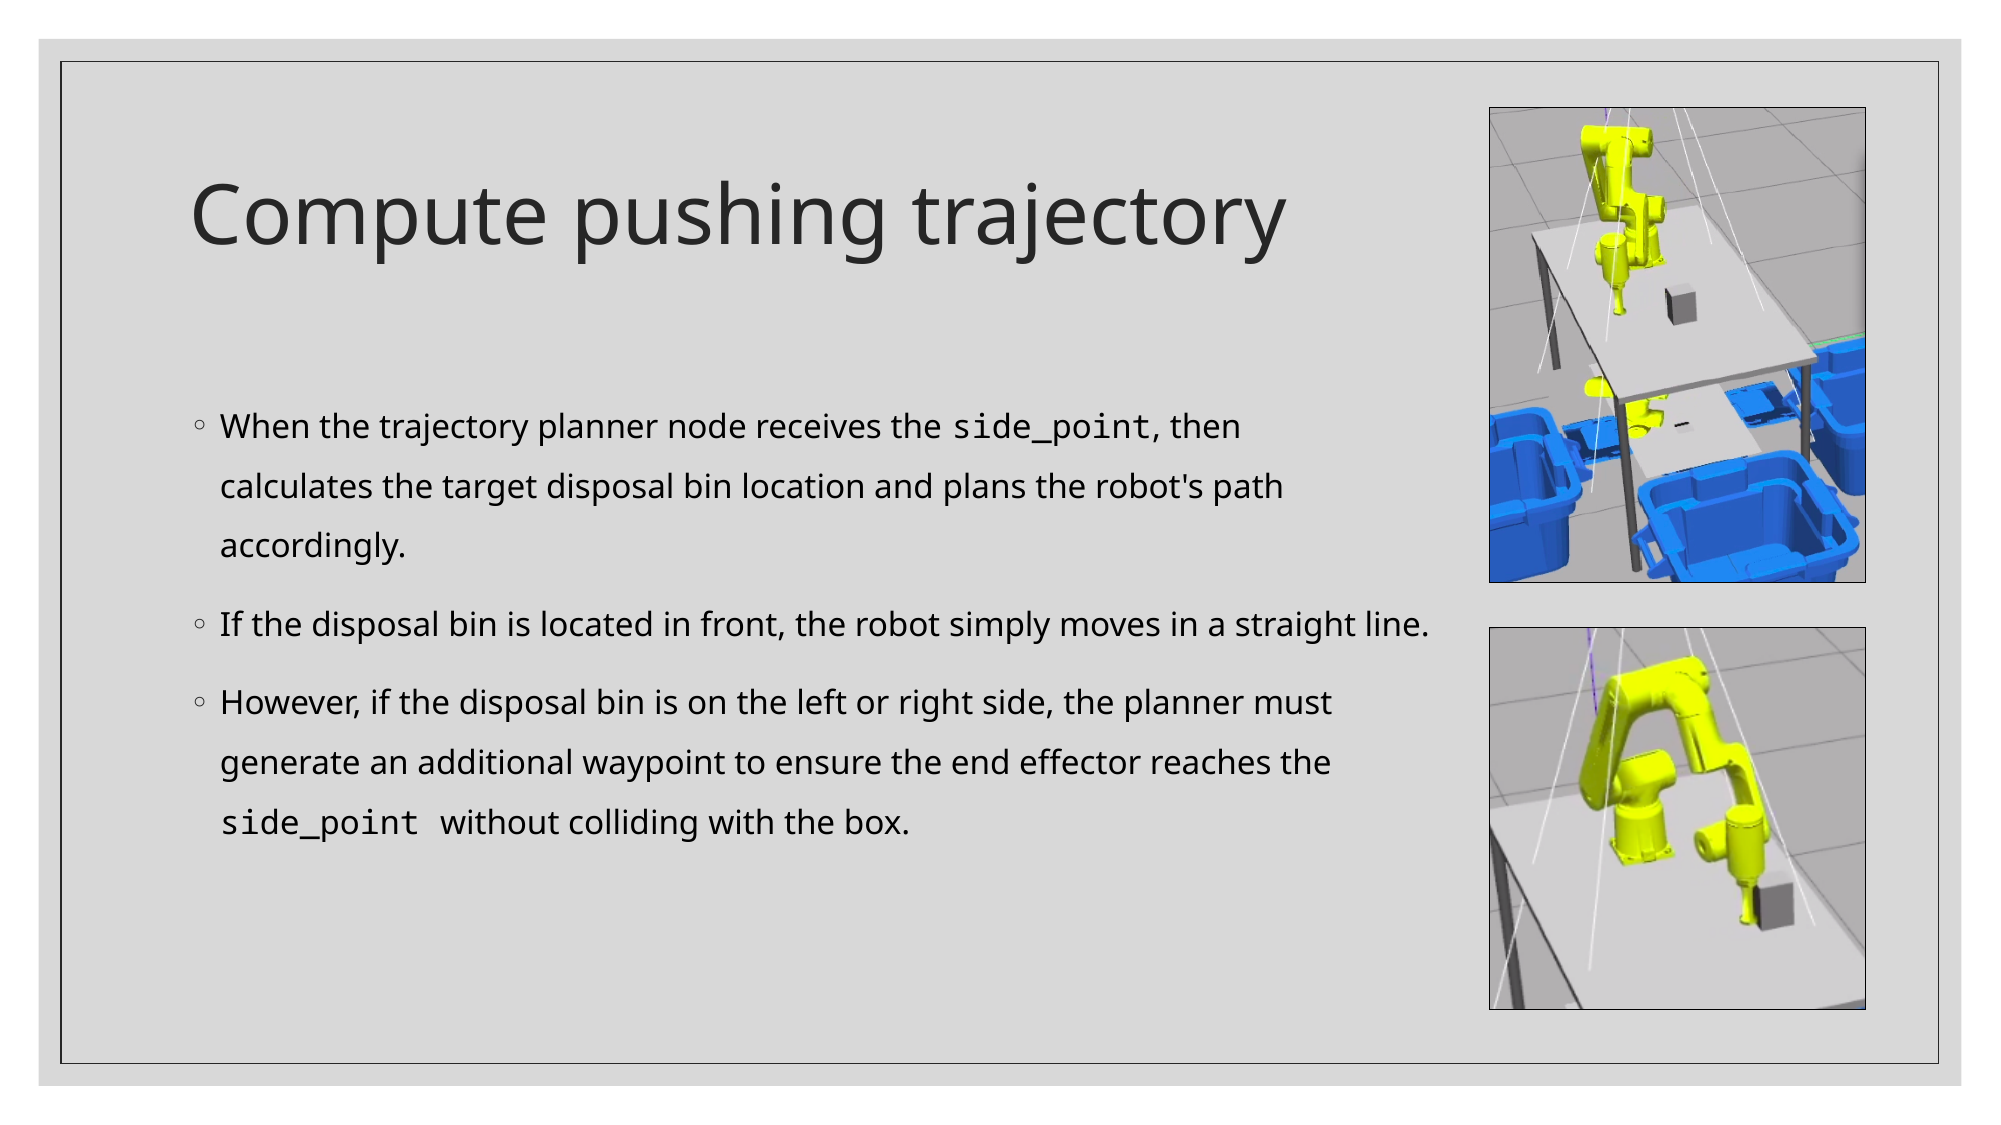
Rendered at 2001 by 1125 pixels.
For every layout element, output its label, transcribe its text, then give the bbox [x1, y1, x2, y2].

picture [1489, 107, 1866, 583]
list When the trajectory planner node receives the side_point, then calculates the target disposal bin location and plans the robot's path accordingly. If the disposal bin is located in front, the robot simply moves in a straight line. However, if the disposal bin is on the left or right side, the planner must generate an additional waypoint to ensure the end effector reaches the side_point without colliding with the box. [174, 377, 1450, 1010]
title Compute pushing trajectory [174, 105, 1486, 331]
picture [1489, 627, 1866, 1010]
